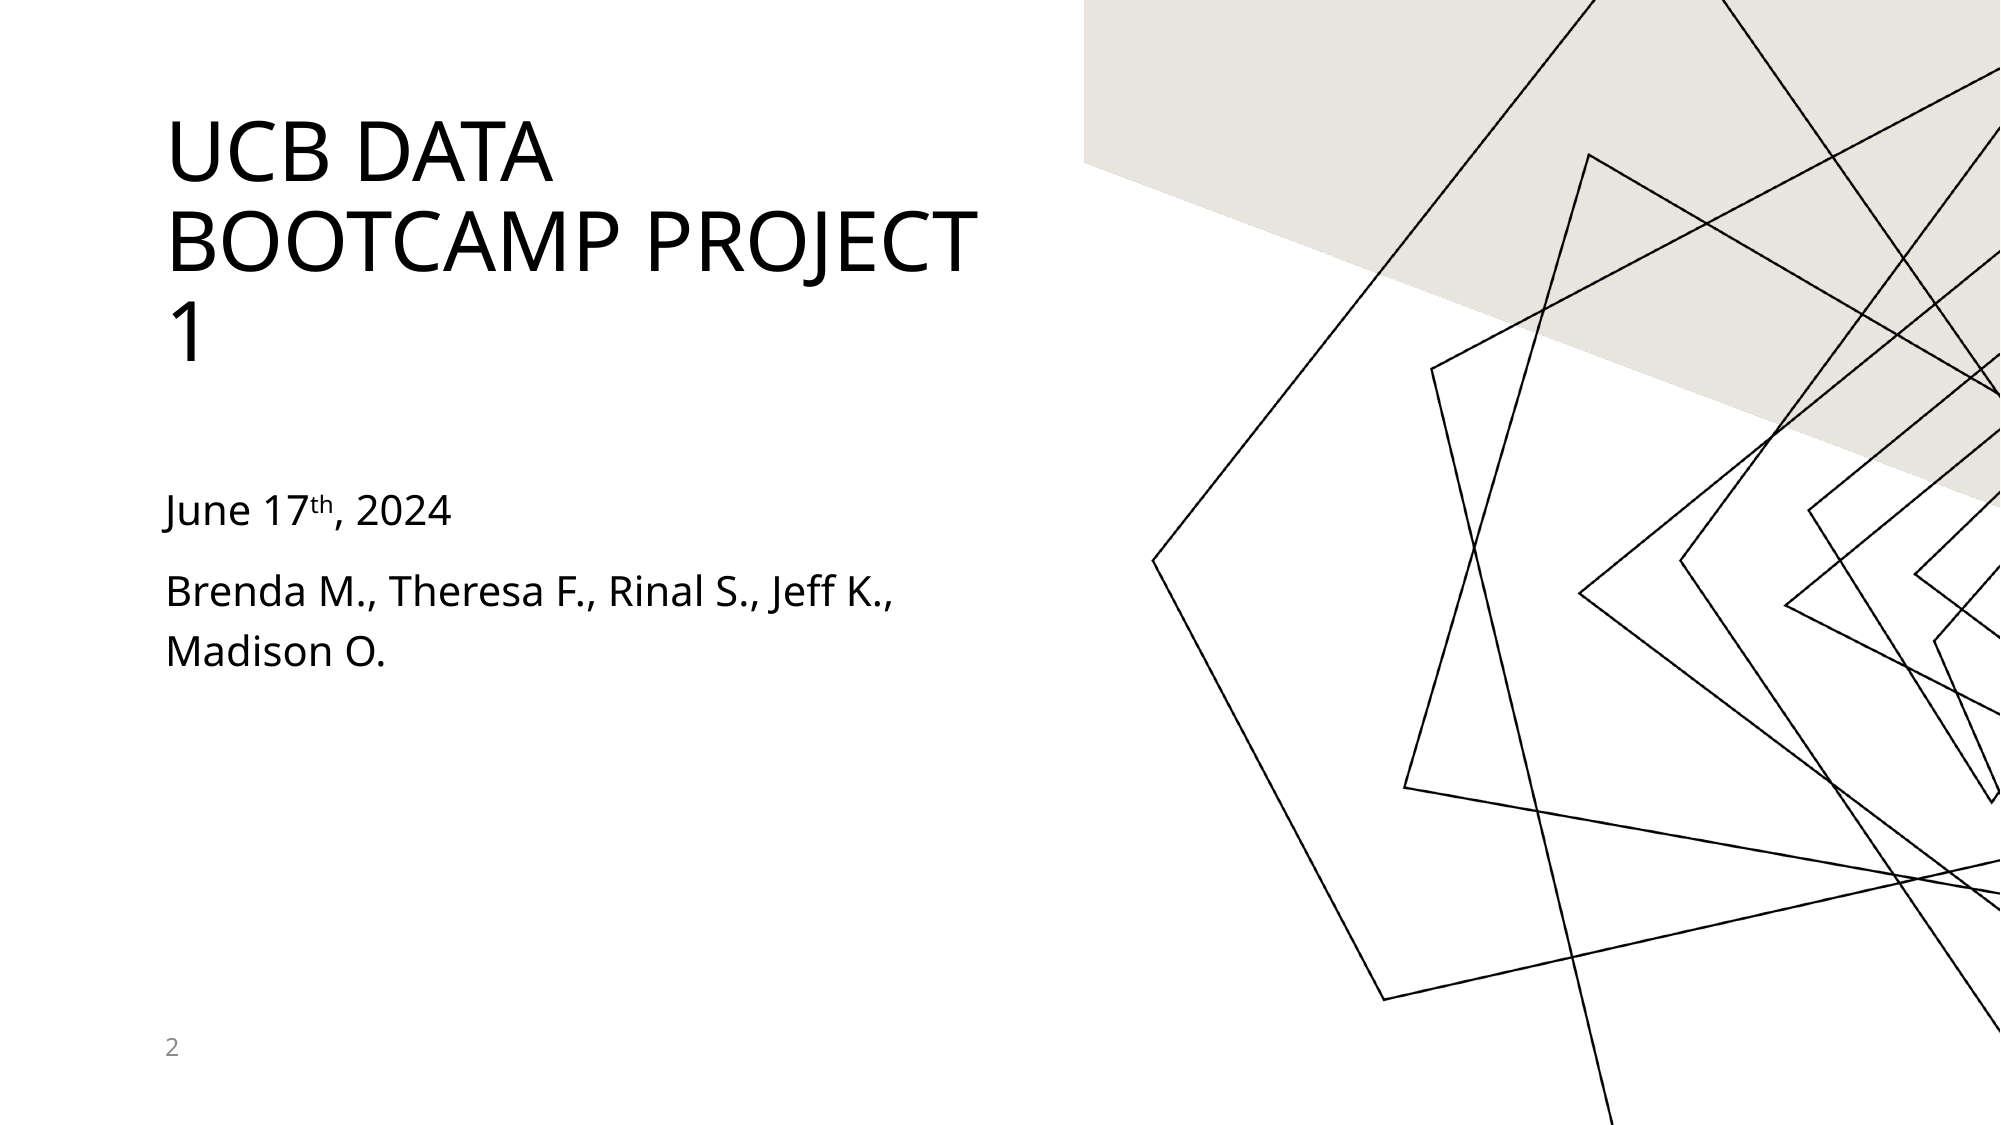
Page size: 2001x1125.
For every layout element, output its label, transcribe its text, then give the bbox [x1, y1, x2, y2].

title UCB Data Bootcamp Project 1 [150, 76, 1000, 466]
picture [1083, 0, 2001, 1125]
slide_number 2 [150, 1024, 254, 1074]
list June 17th, 2024 Brenda M., Theresa F., Rinal S., Jeff K., Madison O. [150, 466, 1000, 980]
